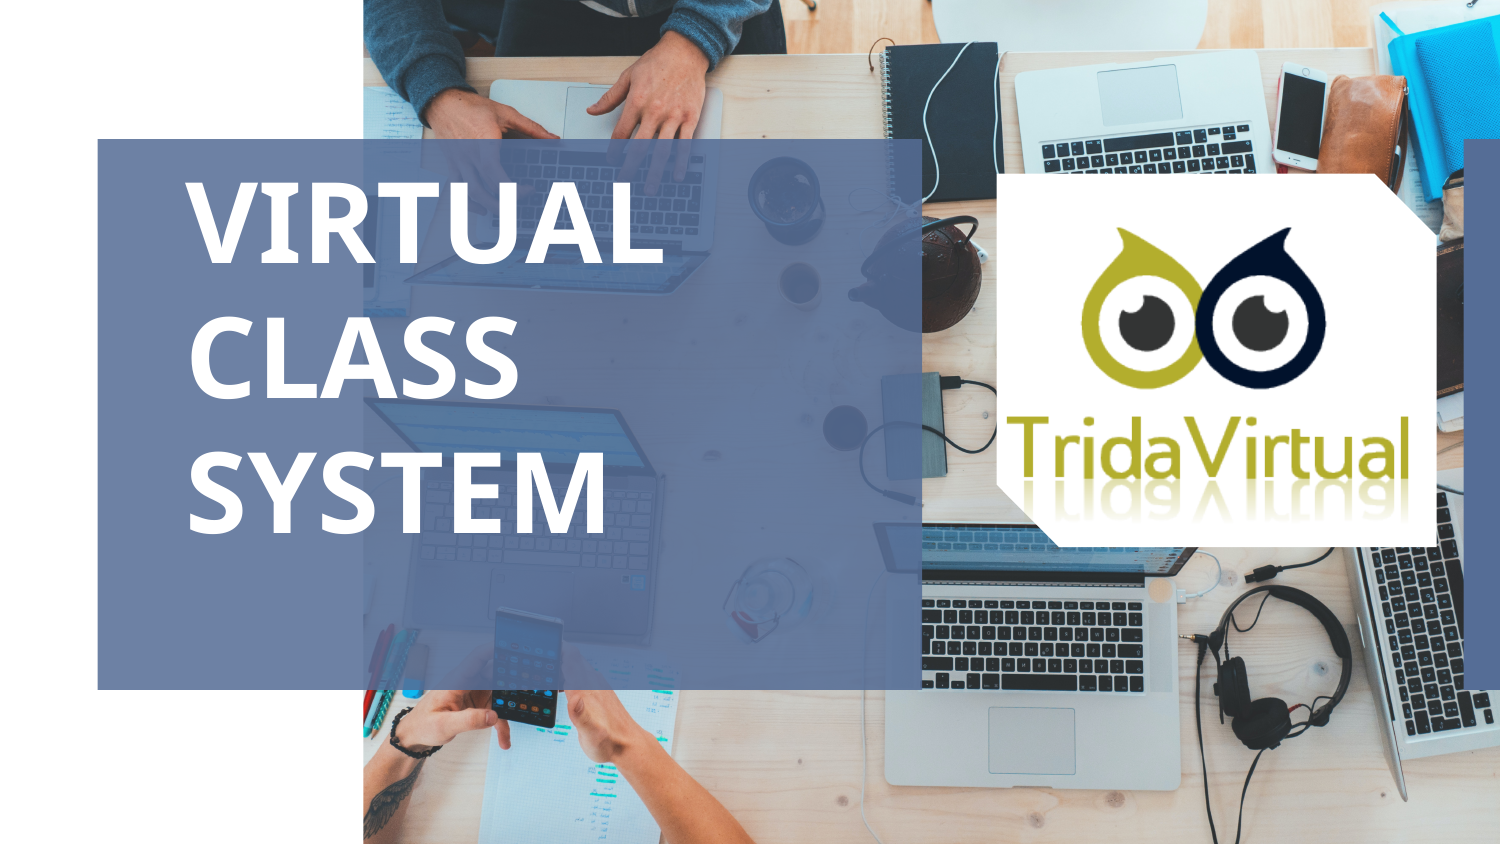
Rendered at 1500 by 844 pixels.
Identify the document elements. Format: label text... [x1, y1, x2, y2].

title VIRTUAL CLASS SYSTEM [170, 279, 357, 572]
picture [362, 0, 1500, 844]
text_box [97, 139, 357, 690]
